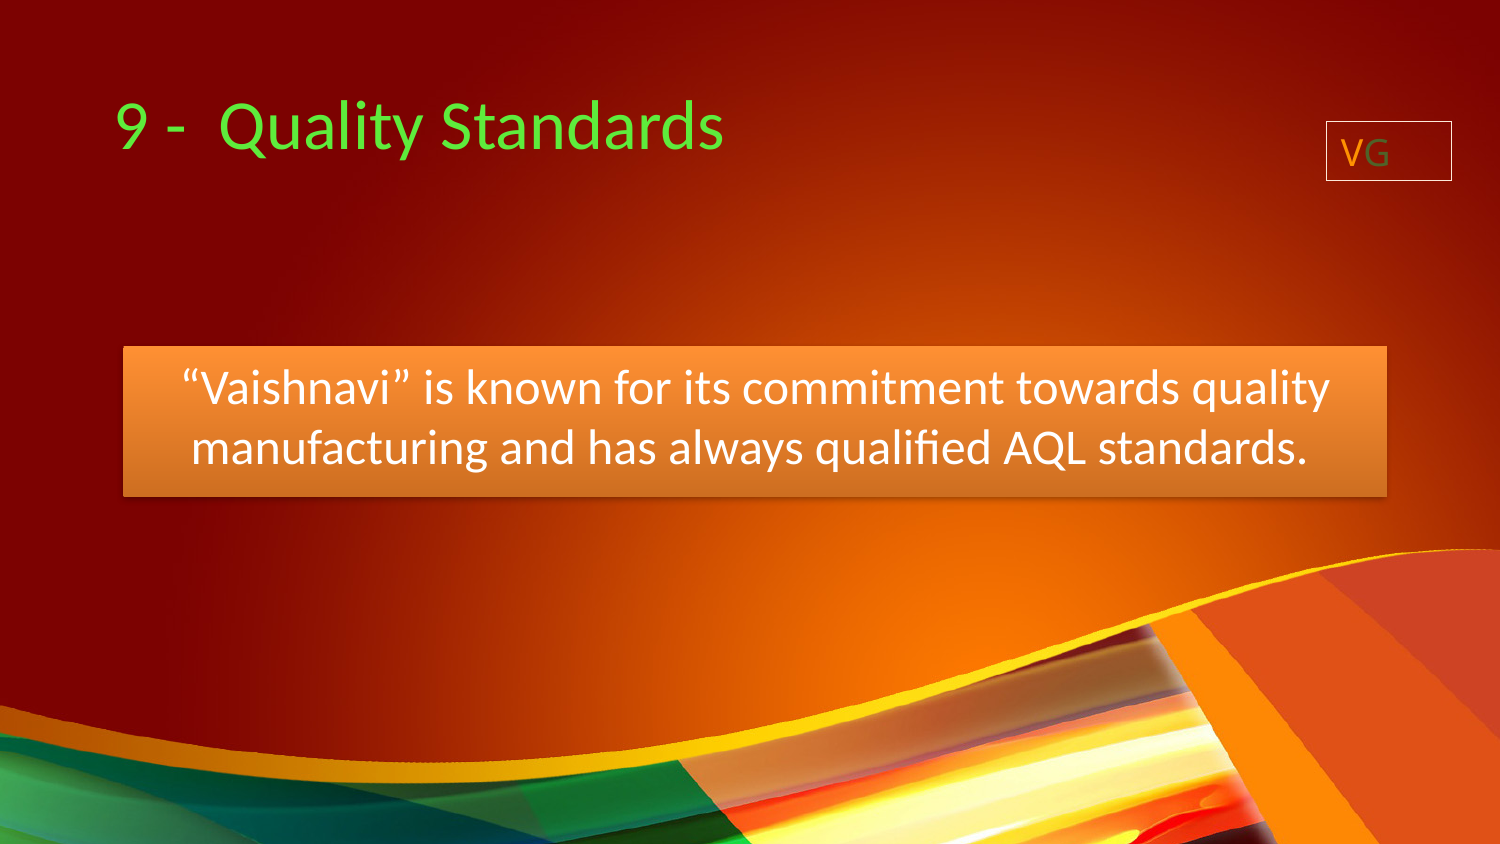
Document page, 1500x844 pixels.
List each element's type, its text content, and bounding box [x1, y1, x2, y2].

title 9 - Quality Standards [98, 71, 1427, 172]
list “Vaishnavi” is known for its commitment towards quality manufacturing and has always qualified AQL standards. [123, 346, 1387, 497]
text_box VG [1326, 121, 1452, 181]
picture [0, 0, 1500, 844]
